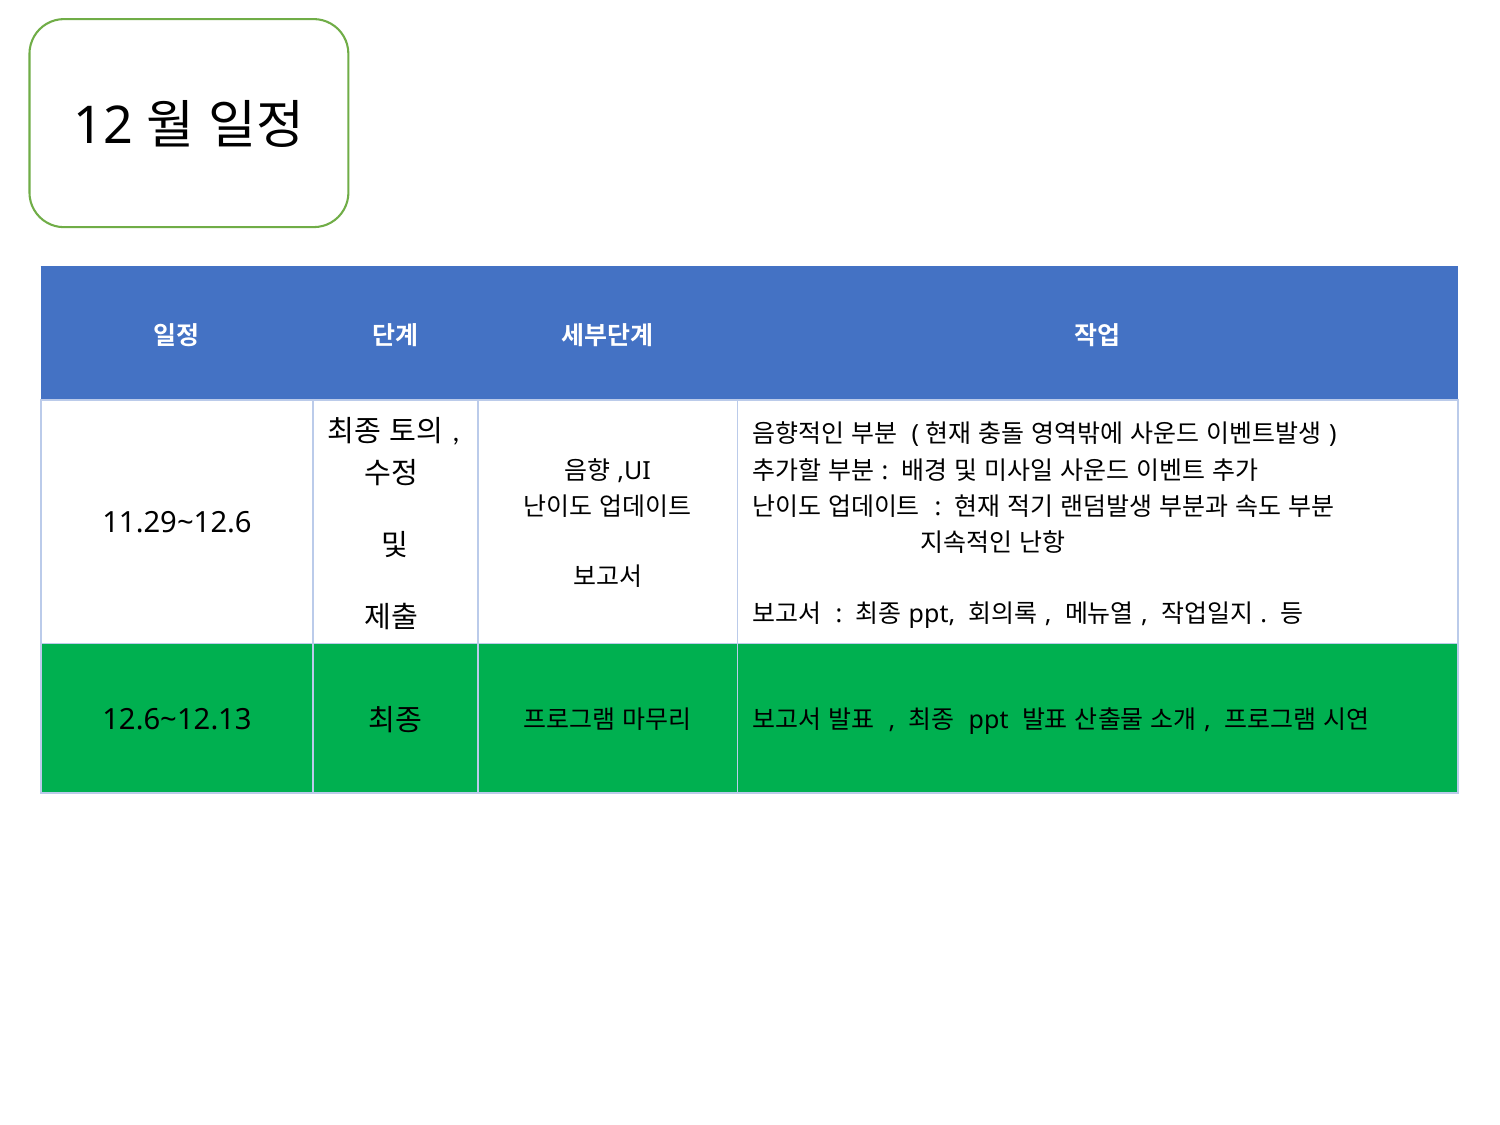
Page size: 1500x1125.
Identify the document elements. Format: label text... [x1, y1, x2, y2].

table_cell 11.29~12.6 [42, 401, 312, 643]
table_cell 최종 토의,수정 및 제출 [314, 401, 477, 643]
table_cell 음향적인 부분 (현재 충돌 영역밖에 사운드 이벤트발생) 추가할 부분: 배경 및 미사일 사운드 이벤트 추가 난이도 업데이트 : 현재 적기 랜덤발생 부분과 속도 부분 지속적인 난항 보고서 : 최종ppt, 회의록, 메뉴열, 작업일지. 등 [738, 401, 1457, 643]
table_cell 12.6~12.13 [42, 644, 312, 792]
text_box 12월 일정 [28, 18, 350, 229]
table_cell 보고서 발표 , 최종 ppt 발표 산출물 소개, 프로그램 시연 [738, 644, 1457, 792]
table_cell 최종 [314, 644, 477, 792]
table_header 단계 [313, 267, 478, 399]
table_cell 음향,UI 난이도 업데이트 보고서 [479, 401, 737, 643]
table_header 작업 [737, 267, 1457, 399]
table_cell 프로그램 마무리 [479, 644, 737, 792]
table_header 세부단계 [478, 267, 737, 399]
table_header 일정 [42, 267, 313, 399]
